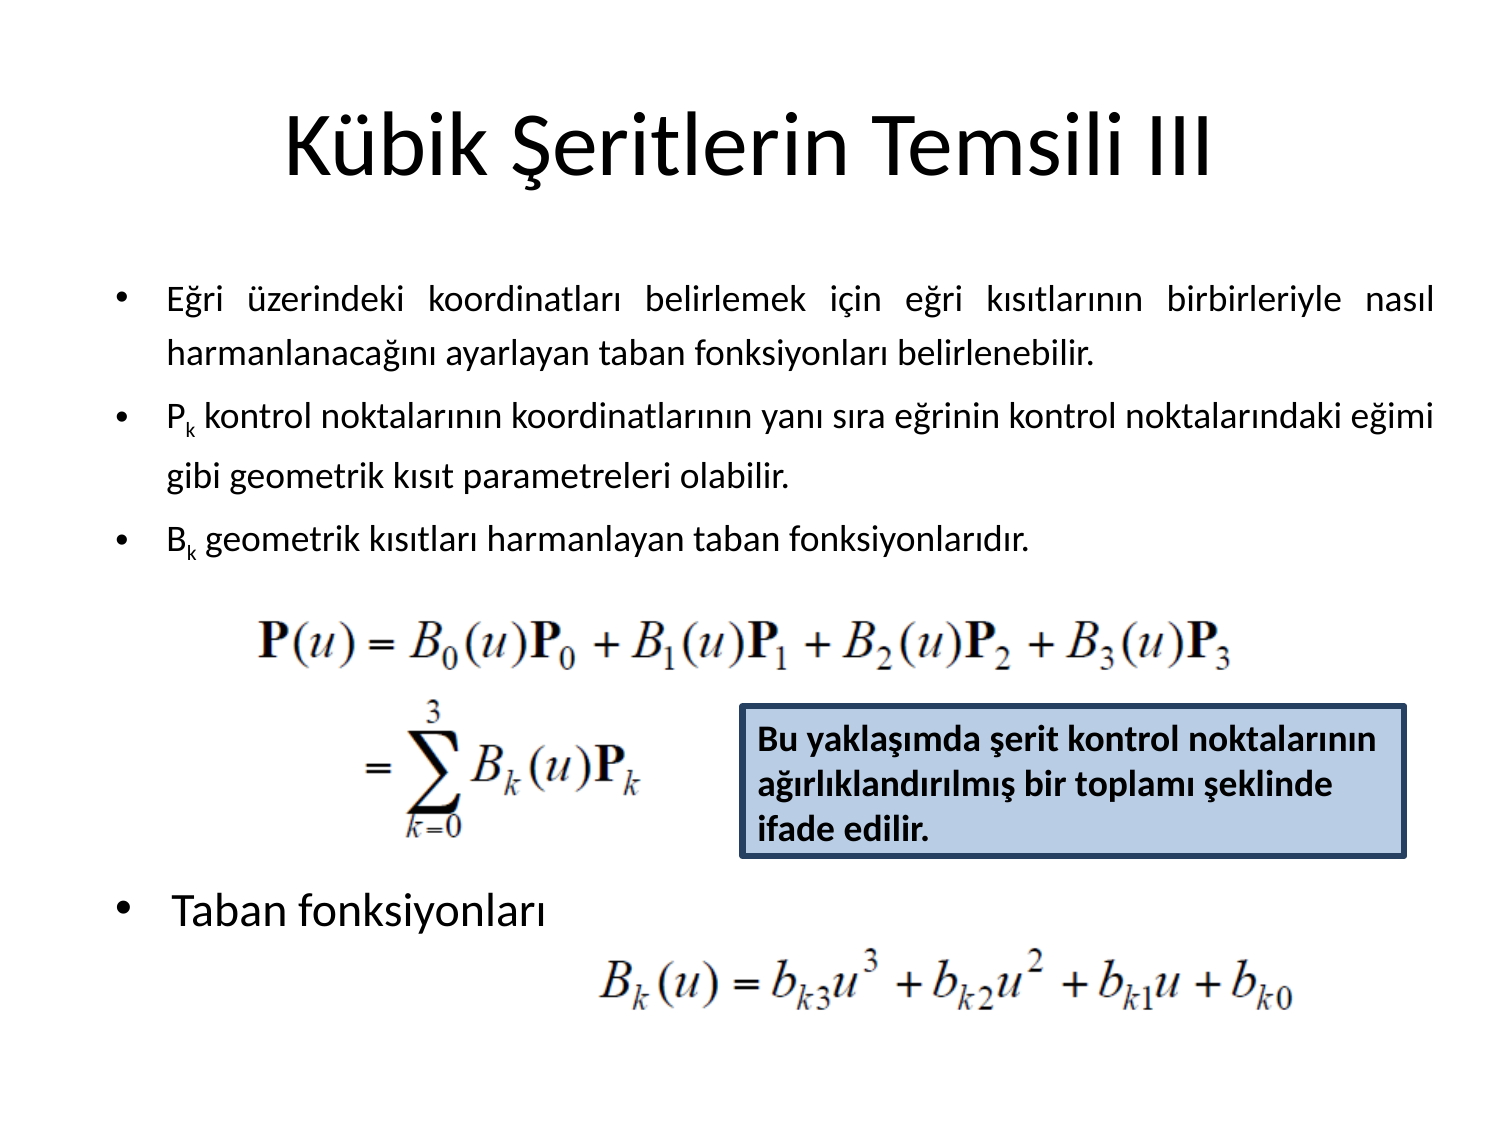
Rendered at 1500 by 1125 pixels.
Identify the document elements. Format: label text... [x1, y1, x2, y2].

text_box Bu yaklaşımda şerit kontrol noktalarının ağırlıklandırılmış bir toplamı şeklinde ifade edilir. [1266, 706, 1405, 857]
list Eğri üzerindeki koordinatları belirlemek için eğri kısıtlarının birbirleriyle nasıl harmanlanacağını ayarlayan taban fonksiyonları belirlenebilir. Pk kontrol noktalarının koordinatlarının yanı sıra eğrinin kontrol noktalarındaki eğimi gibi geometrik kısıt parametreleri olabilir. Bk geometrik kısıtları harmanlayan taban fonksiyonlarıdır. [100, 257, 1451, 575]
text_box Taban fonksiyonları [100, 870, 1451, 956]
picture [241, 587, 1263, 858]
title Kübik Şeritlerin Temsili III [75, 45, 1425, 233]
picture [596, 939, 1325, 1041]
